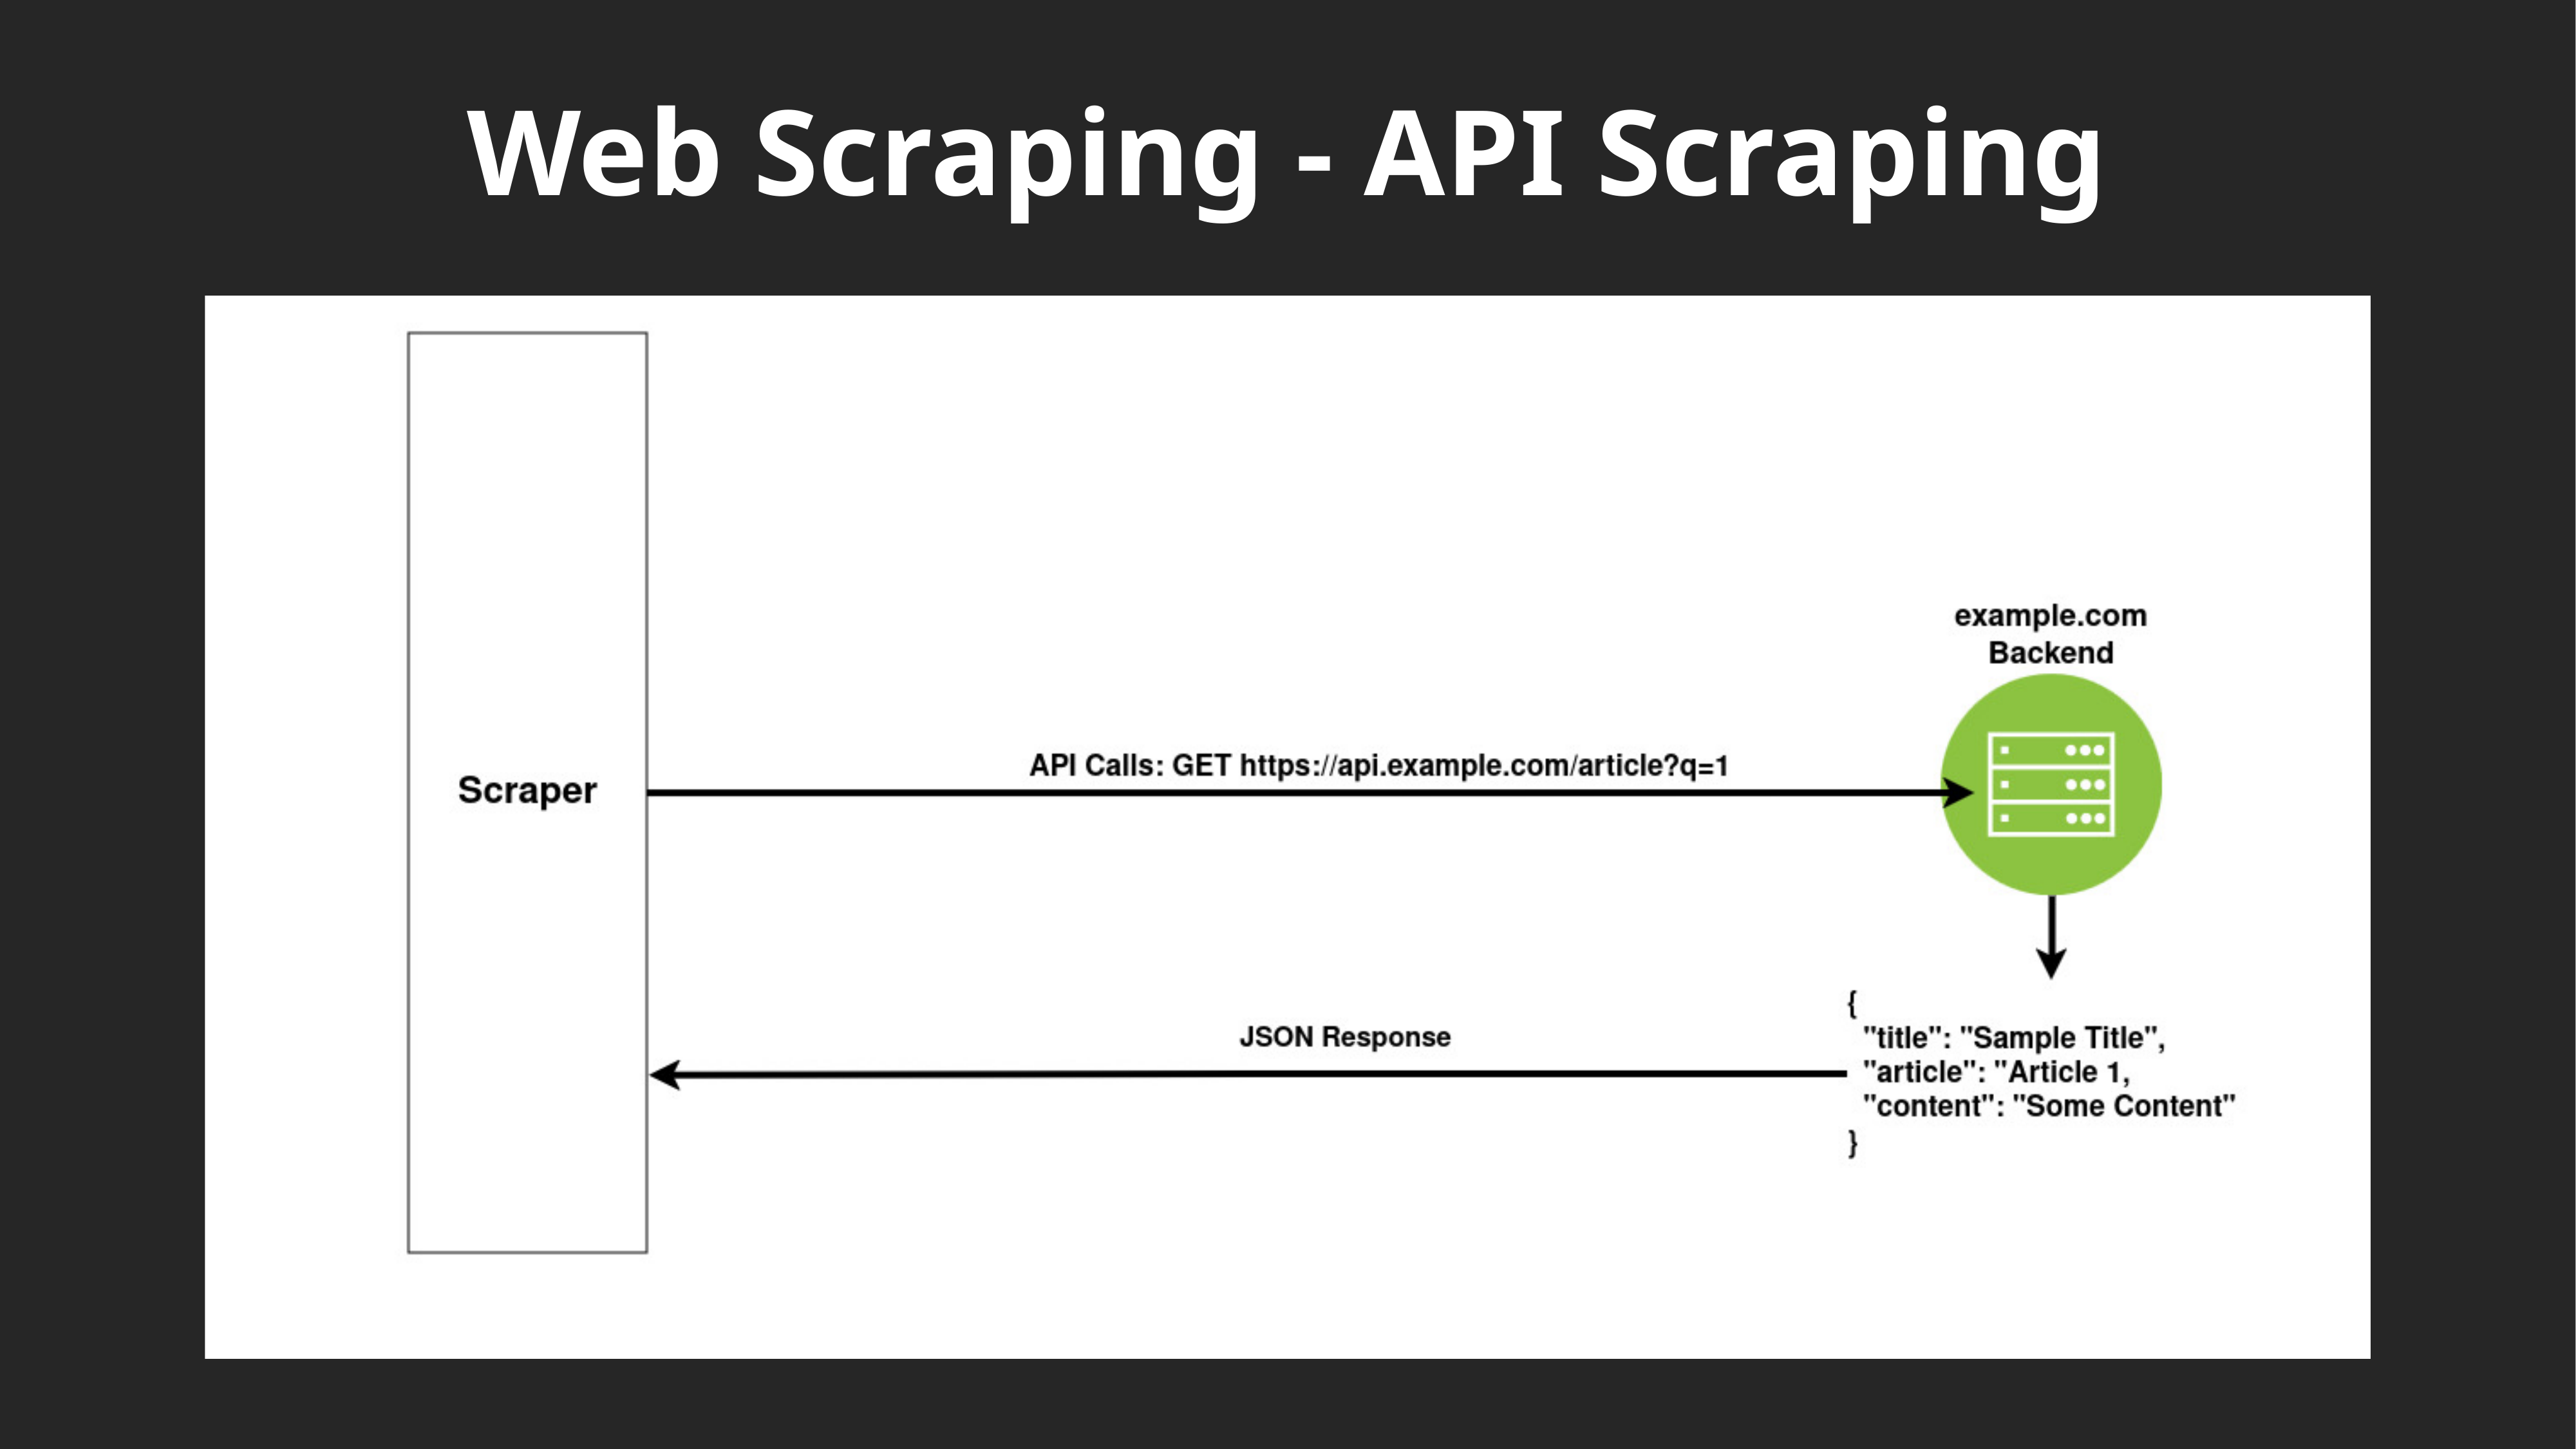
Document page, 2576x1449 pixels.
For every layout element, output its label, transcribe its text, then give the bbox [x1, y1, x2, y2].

title Web Scraping - API Scraping [129, 72, 2447, 314]
picture [205, 296, 2371, 1359]
